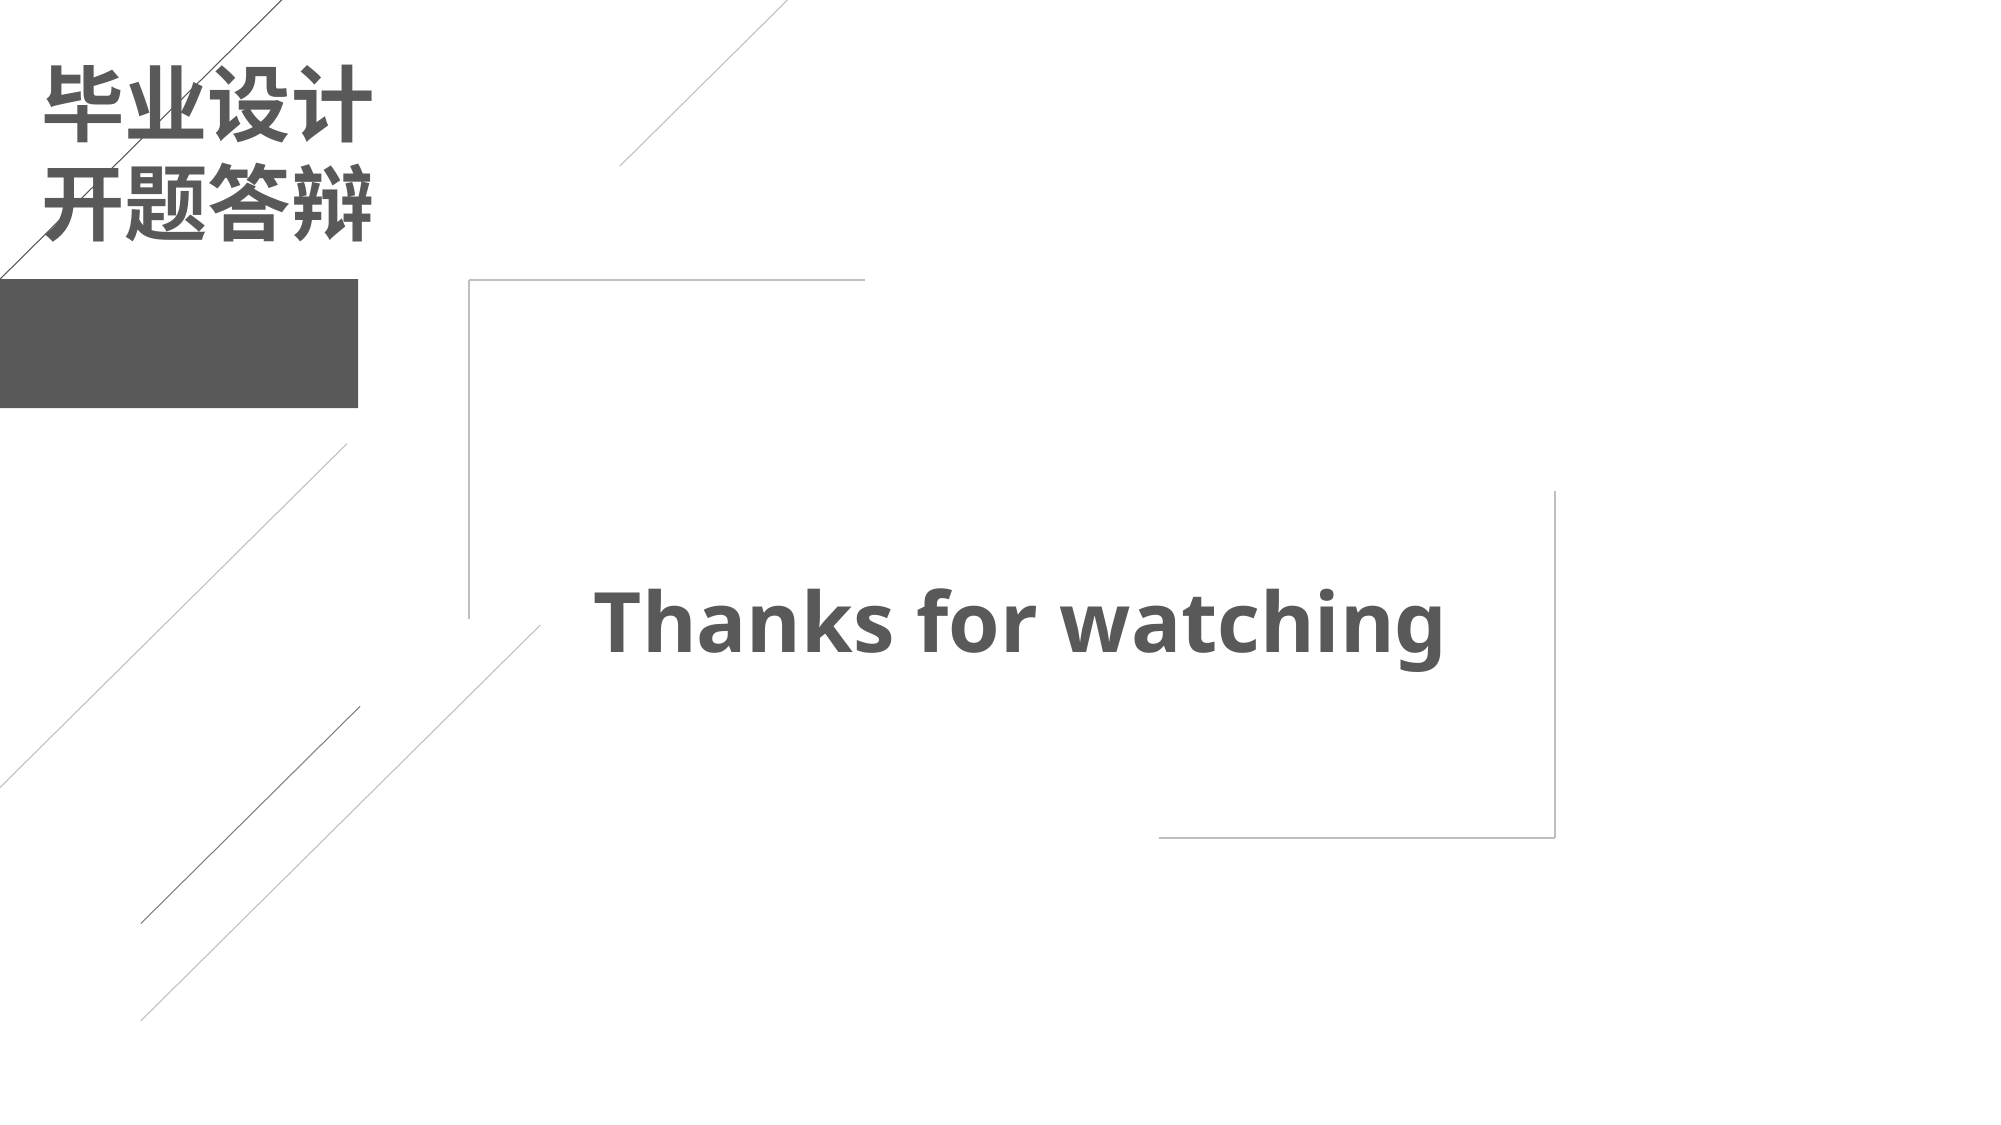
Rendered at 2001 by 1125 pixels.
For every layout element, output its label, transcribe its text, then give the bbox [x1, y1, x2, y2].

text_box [0, 0, 282, 44]
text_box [619, 0, 788, 167]
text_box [140, 706, 361, 924]
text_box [0, 443, 347, 788]
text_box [140, 624, 541, 1021]
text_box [468, 280, 1555, 838]
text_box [0, 44, 537, 409]
text_box Thanks for watching [1555, 561, 1560, 677]
